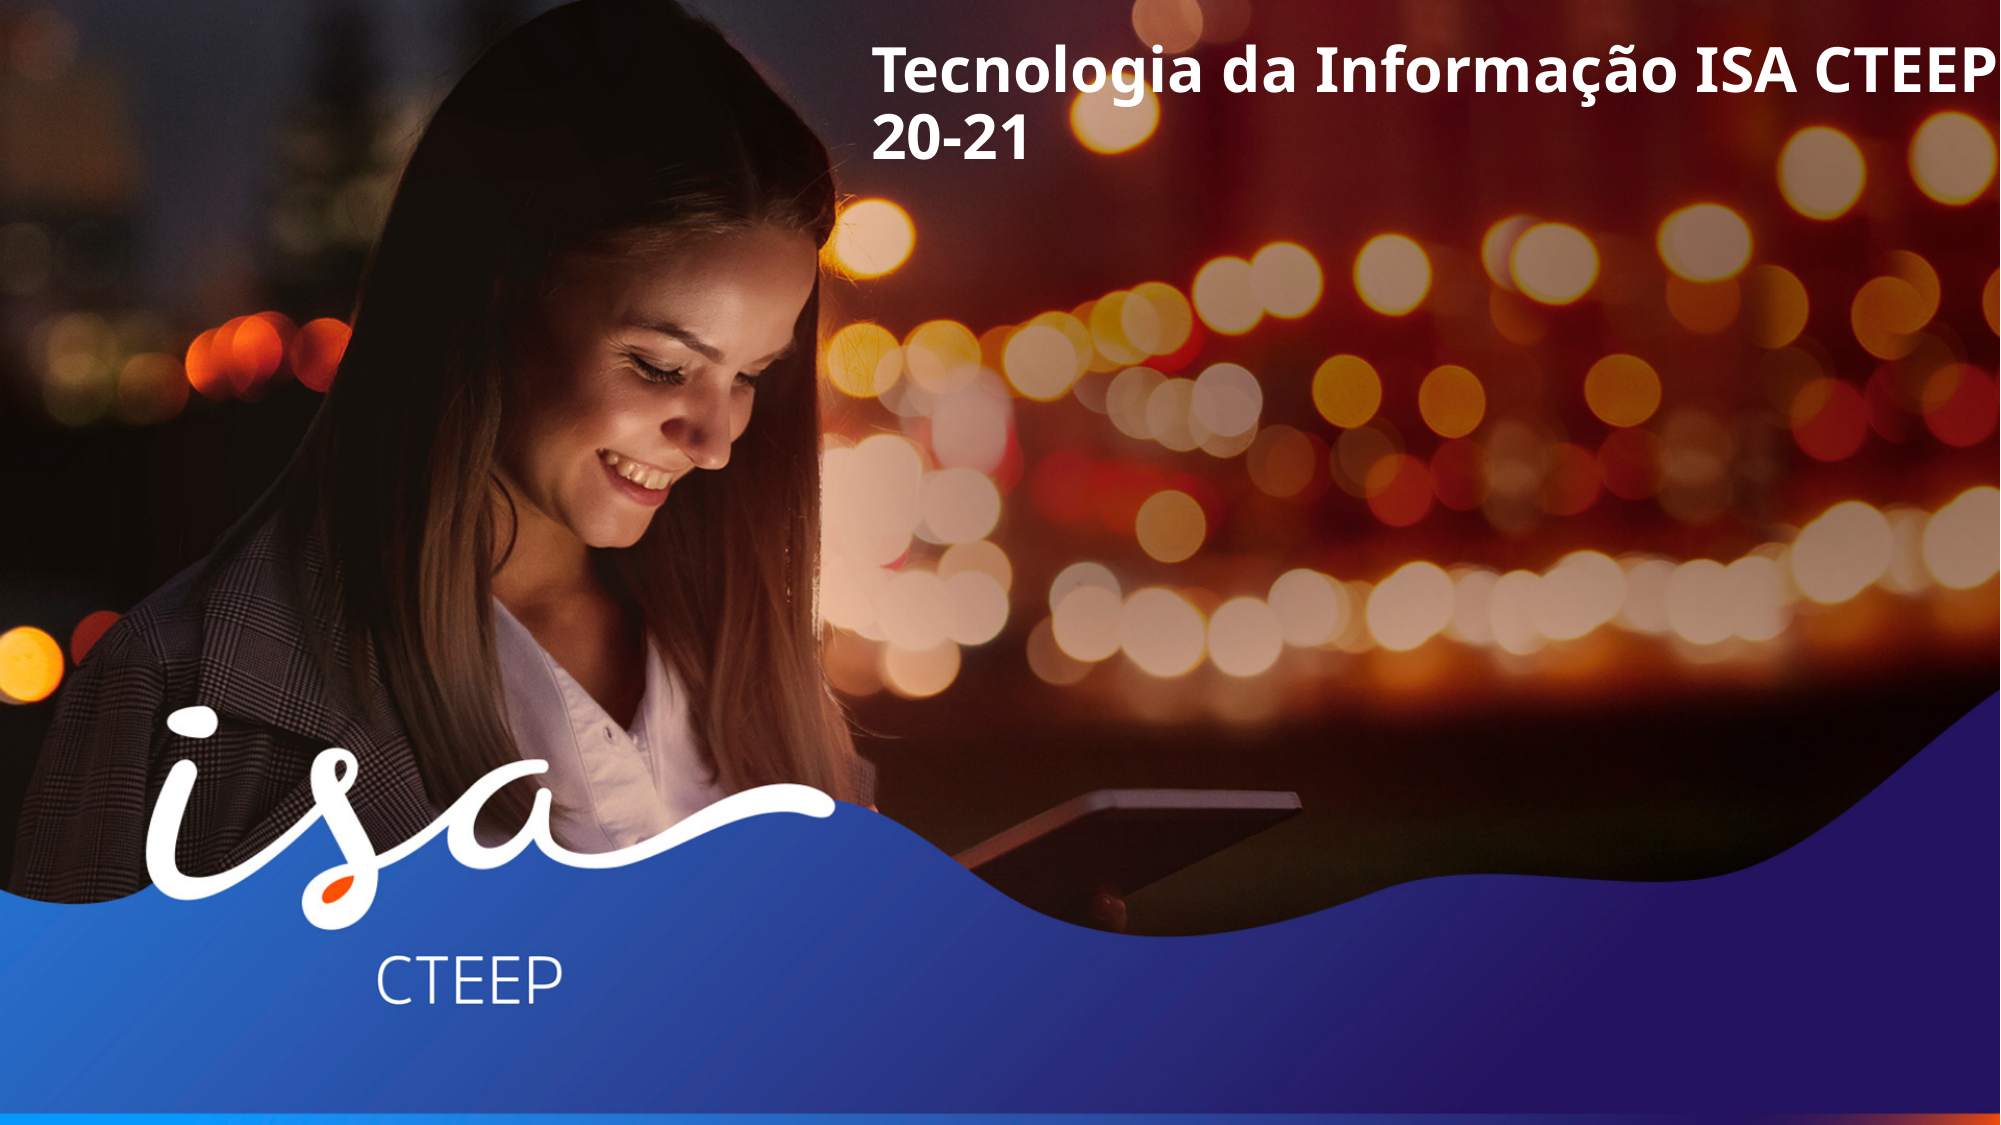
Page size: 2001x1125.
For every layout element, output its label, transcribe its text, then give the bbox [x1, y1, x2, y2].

picture [0, 0, 2000, 1125]
title Tecnologia da Informação ISA CTEEP 20-21 [856, 0, 2000, 181]
